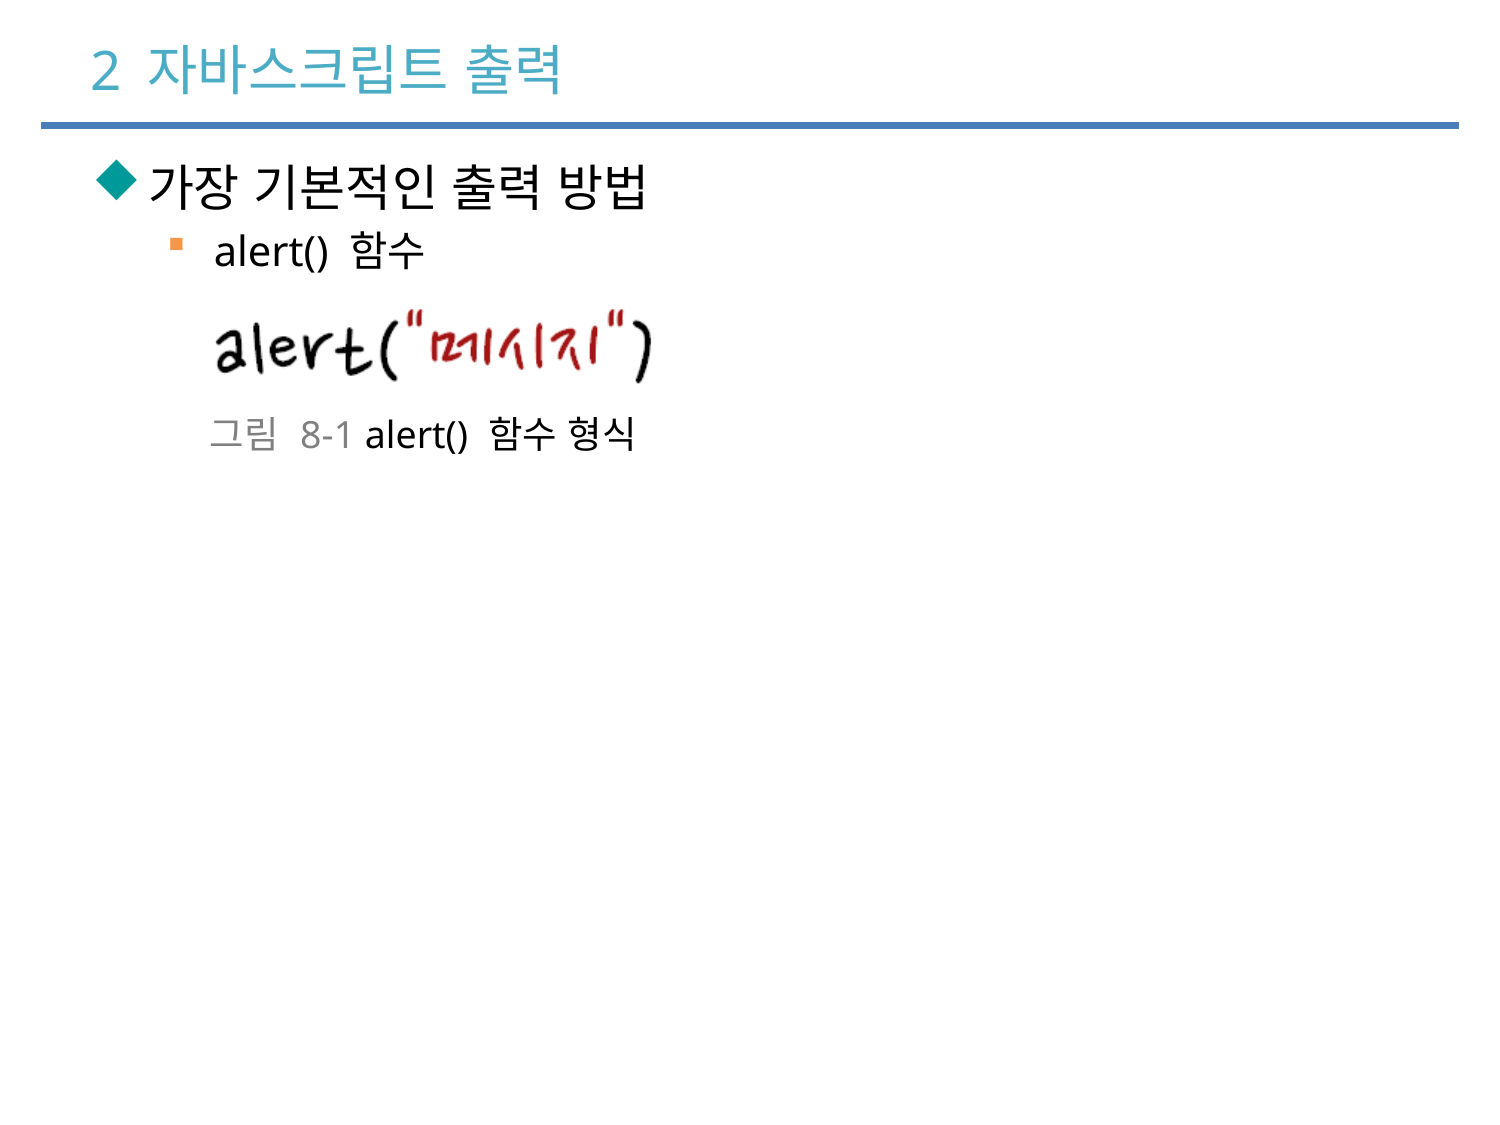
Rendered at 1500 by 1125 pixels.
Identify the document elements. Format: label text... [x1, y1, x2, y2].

table_header 그림 8-1 alert() 함수 형식 [196, 398, 1194, 466]
list 가장 기본적인 출력 방법 alert() 함수 [76, 148, 1459, 1094]
picture [206, 302, 660, 385]
title 2 자바스크립트 출력 [75, 19, 1425, 114]
